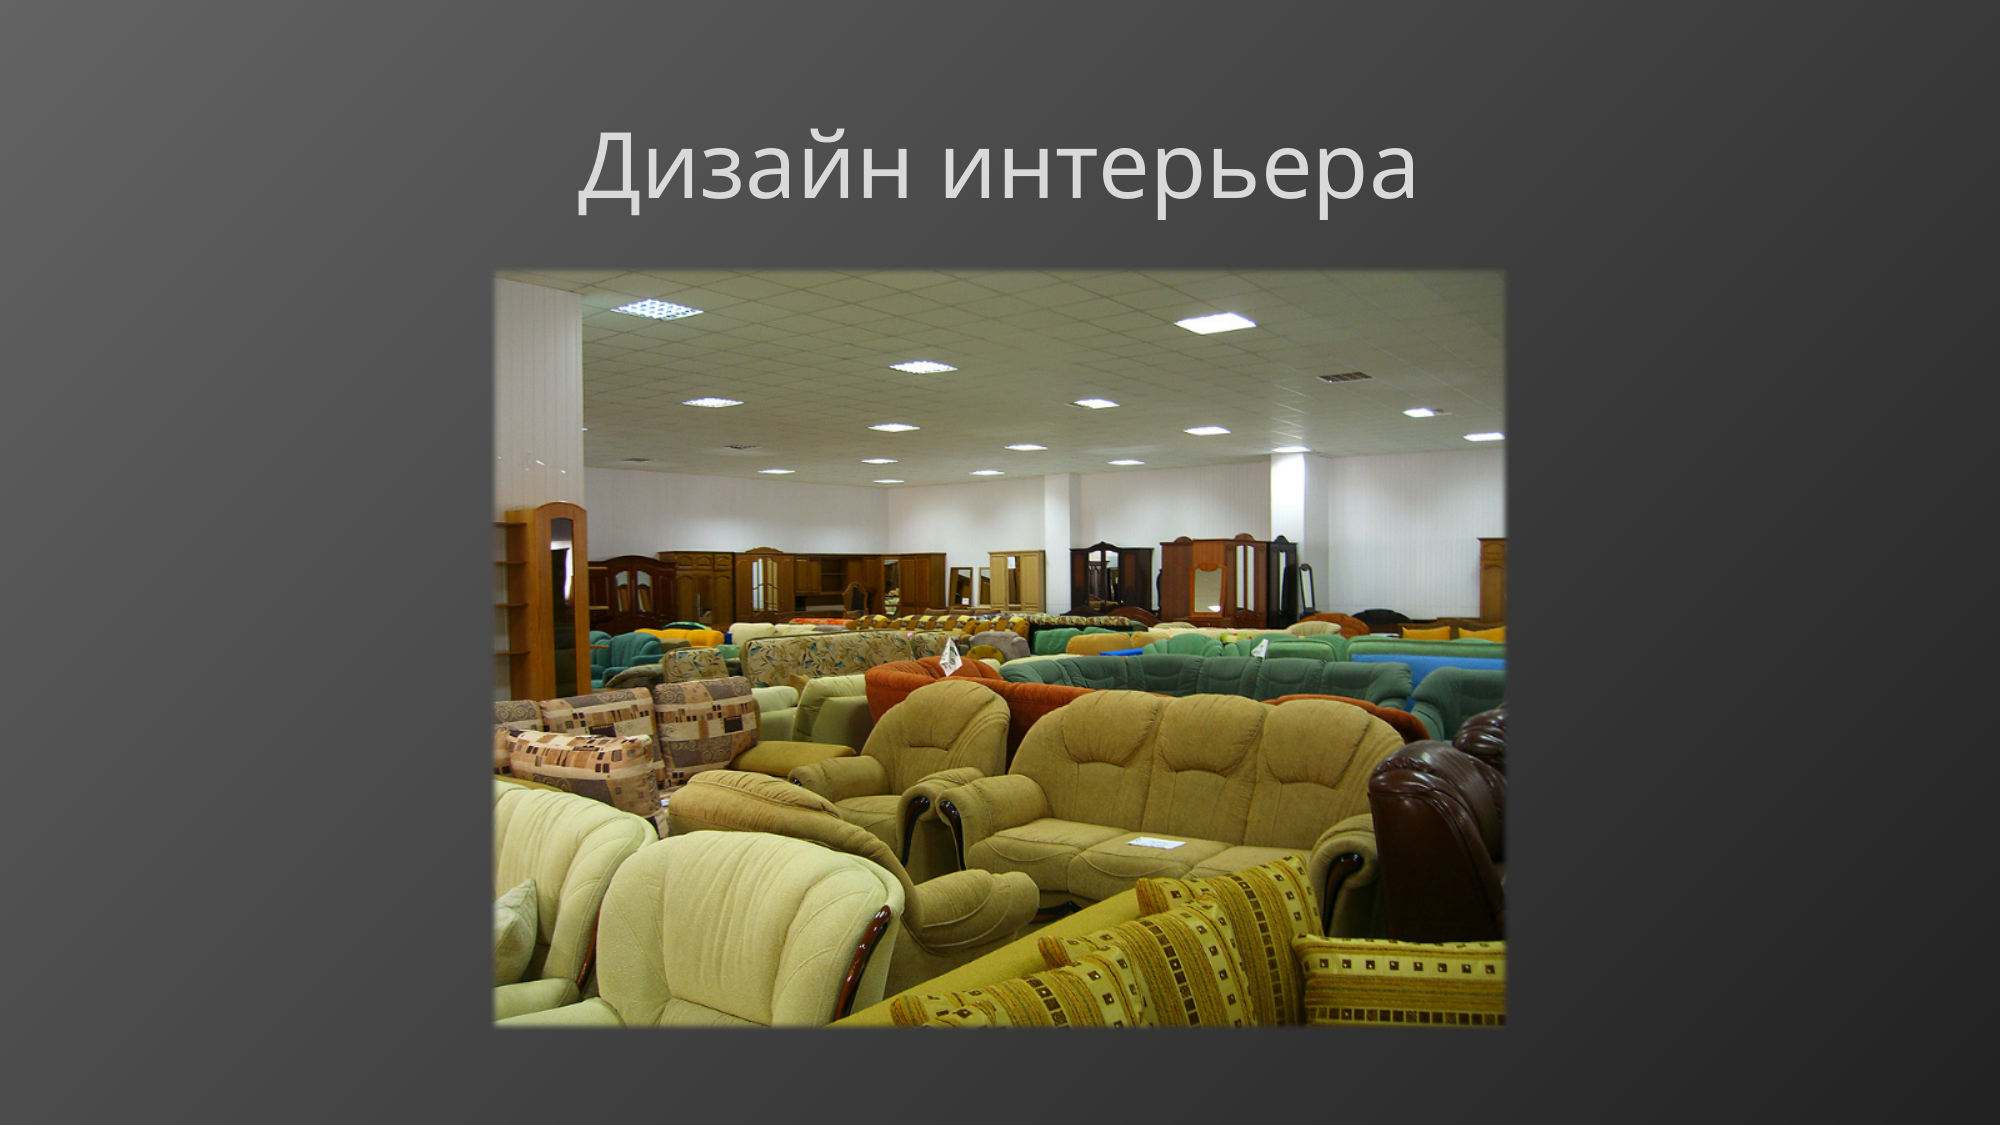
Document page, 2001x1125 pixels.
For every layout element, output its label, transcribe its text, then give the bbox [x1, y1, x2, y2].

picture [490, 266, 1510, 1031]
title Дизайн интерьера [137, 59, 1863, 278]
